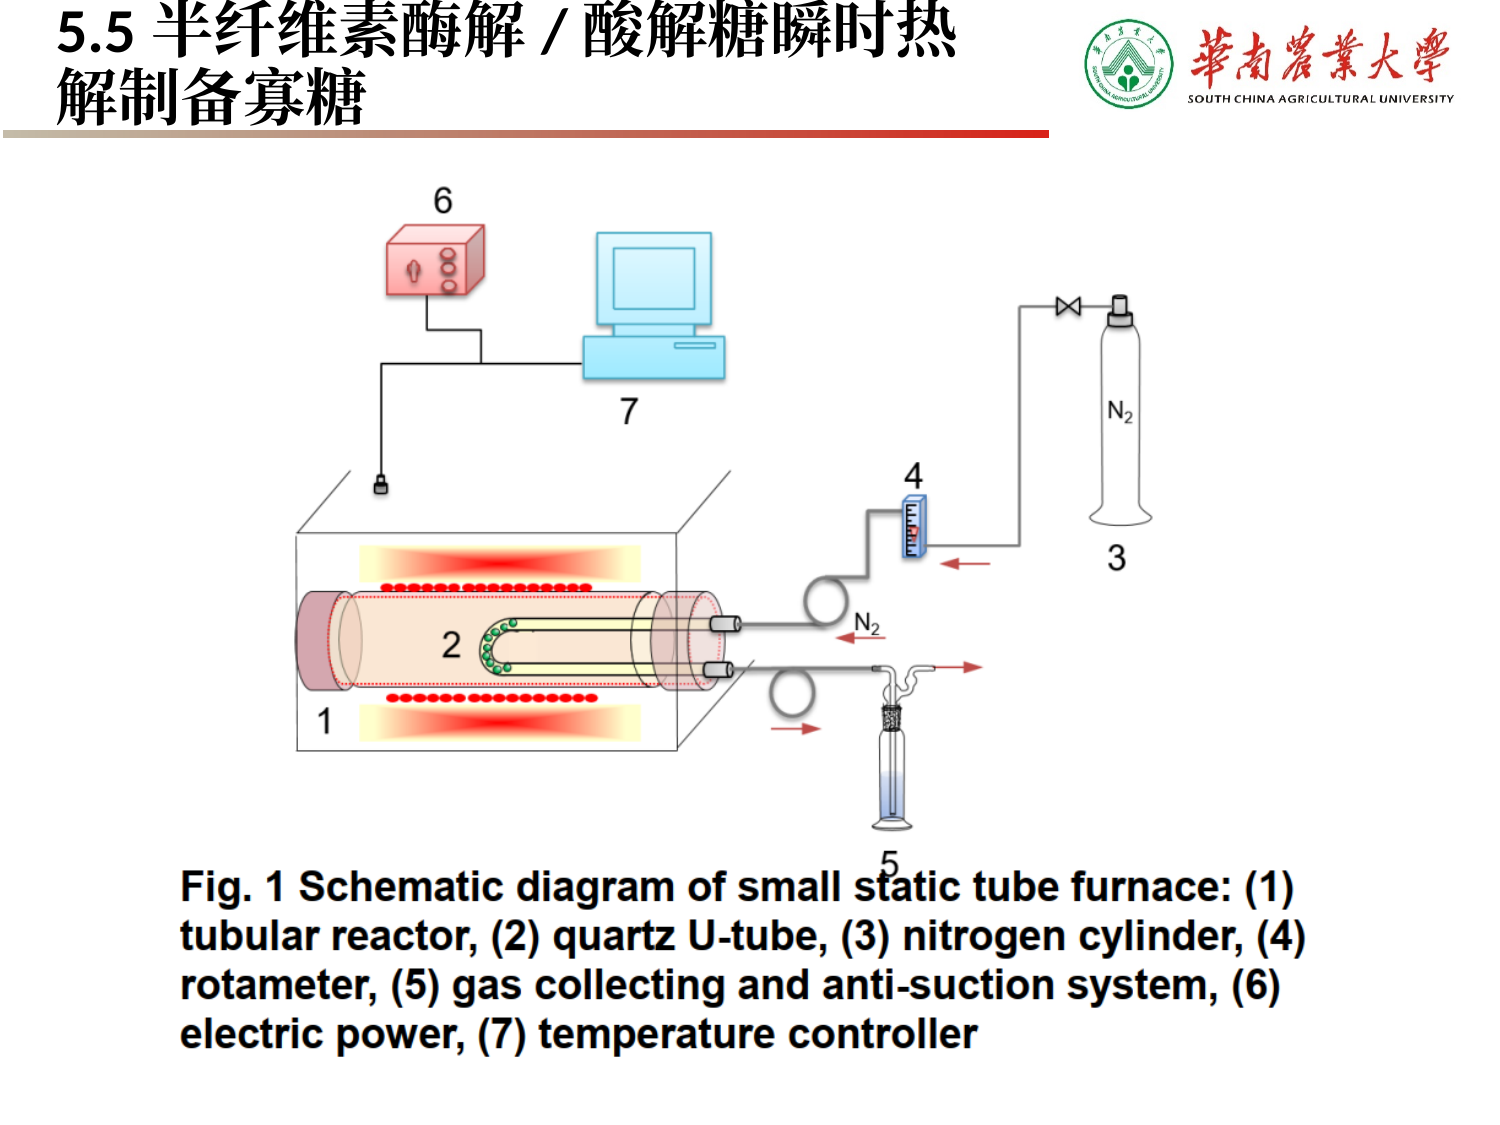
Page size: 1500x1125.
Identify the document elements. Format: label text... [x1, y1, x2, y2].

picture [1035, 0, 1500, 127]
title 5.5半纤维素酶解/酸解糖瞬时热解制备寡糖 [40, 0, 1035, 133]
picture [179, 184, 1312, 1064]
